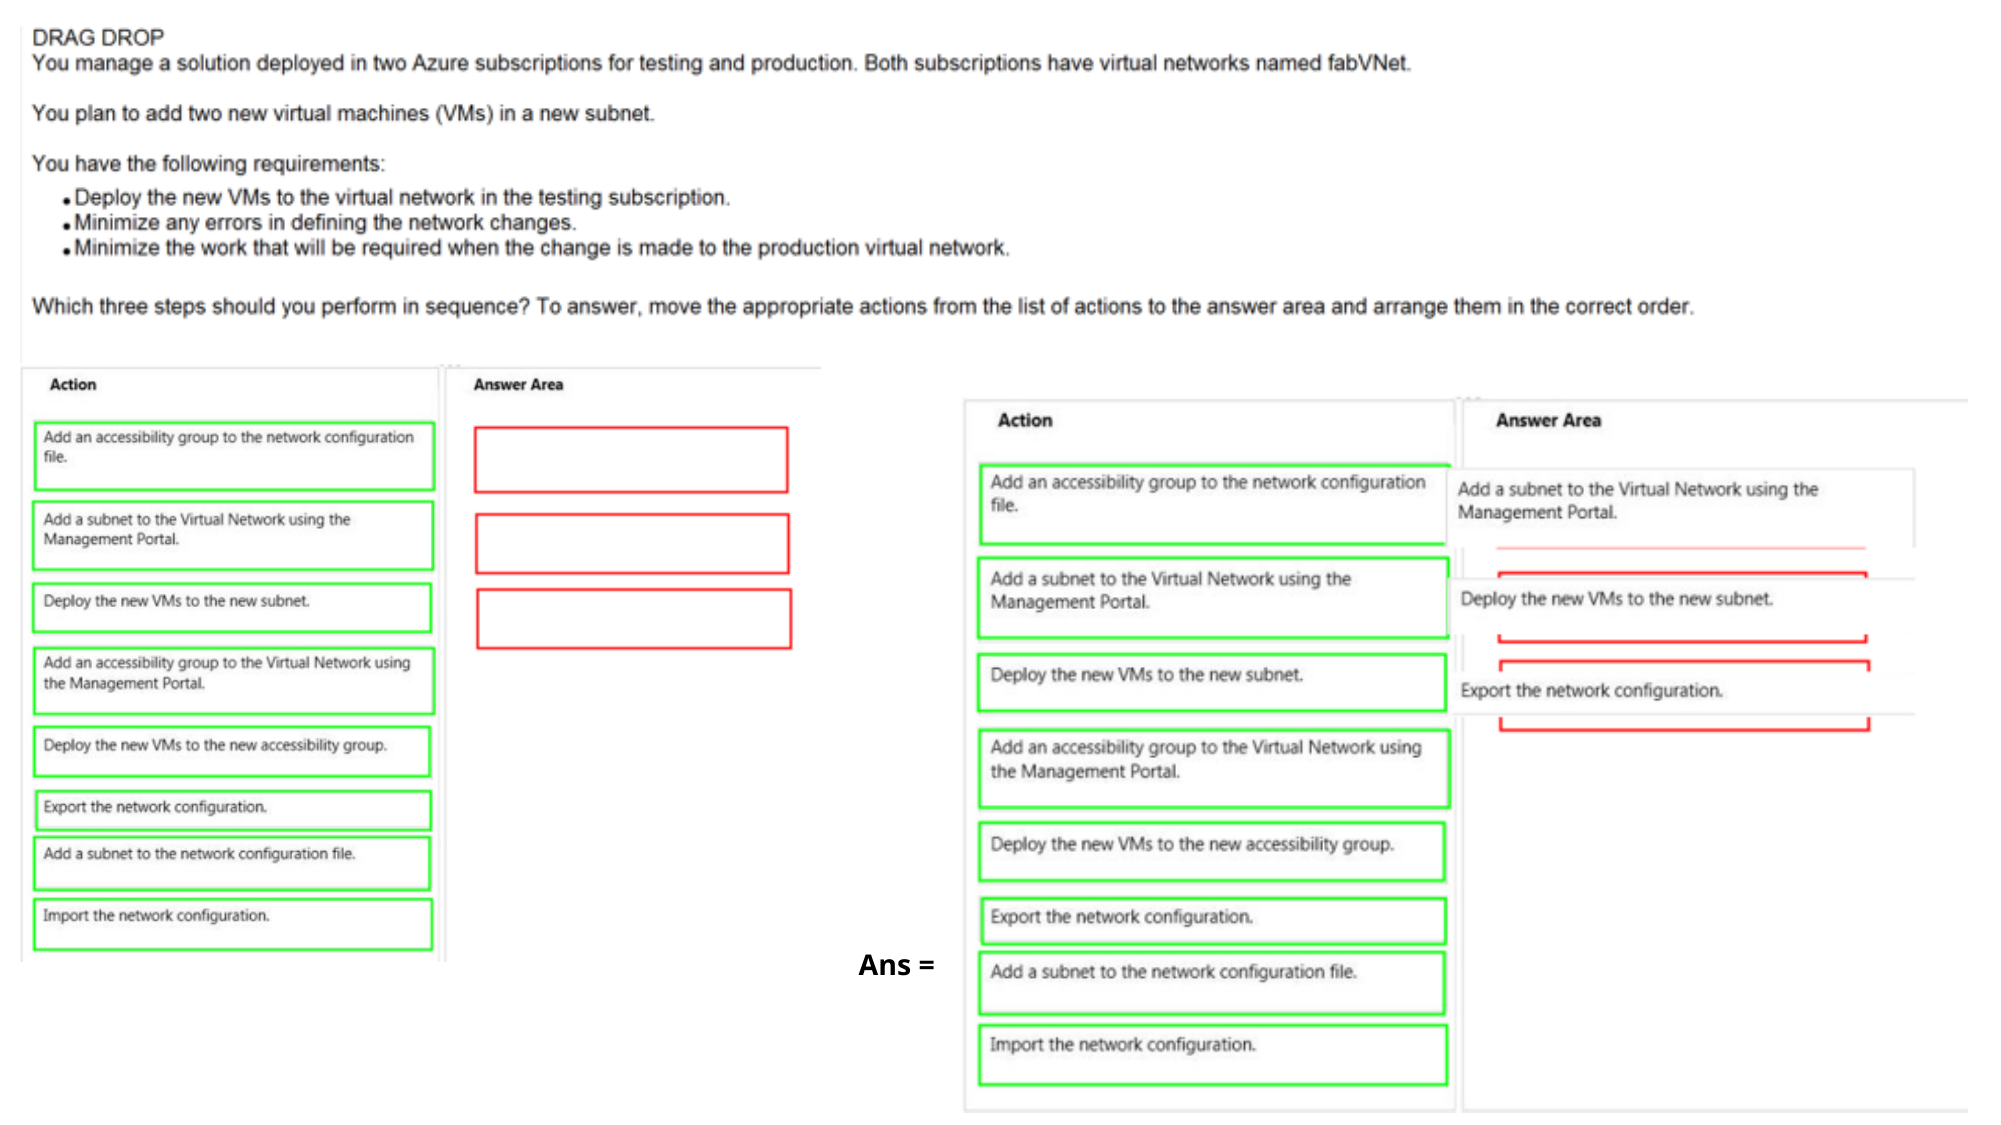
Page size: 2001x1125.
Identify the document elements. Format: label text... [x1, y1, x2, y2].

picture [20, 26, 1968, 1113]
title Ans = [843, 943, 960, 1085]
